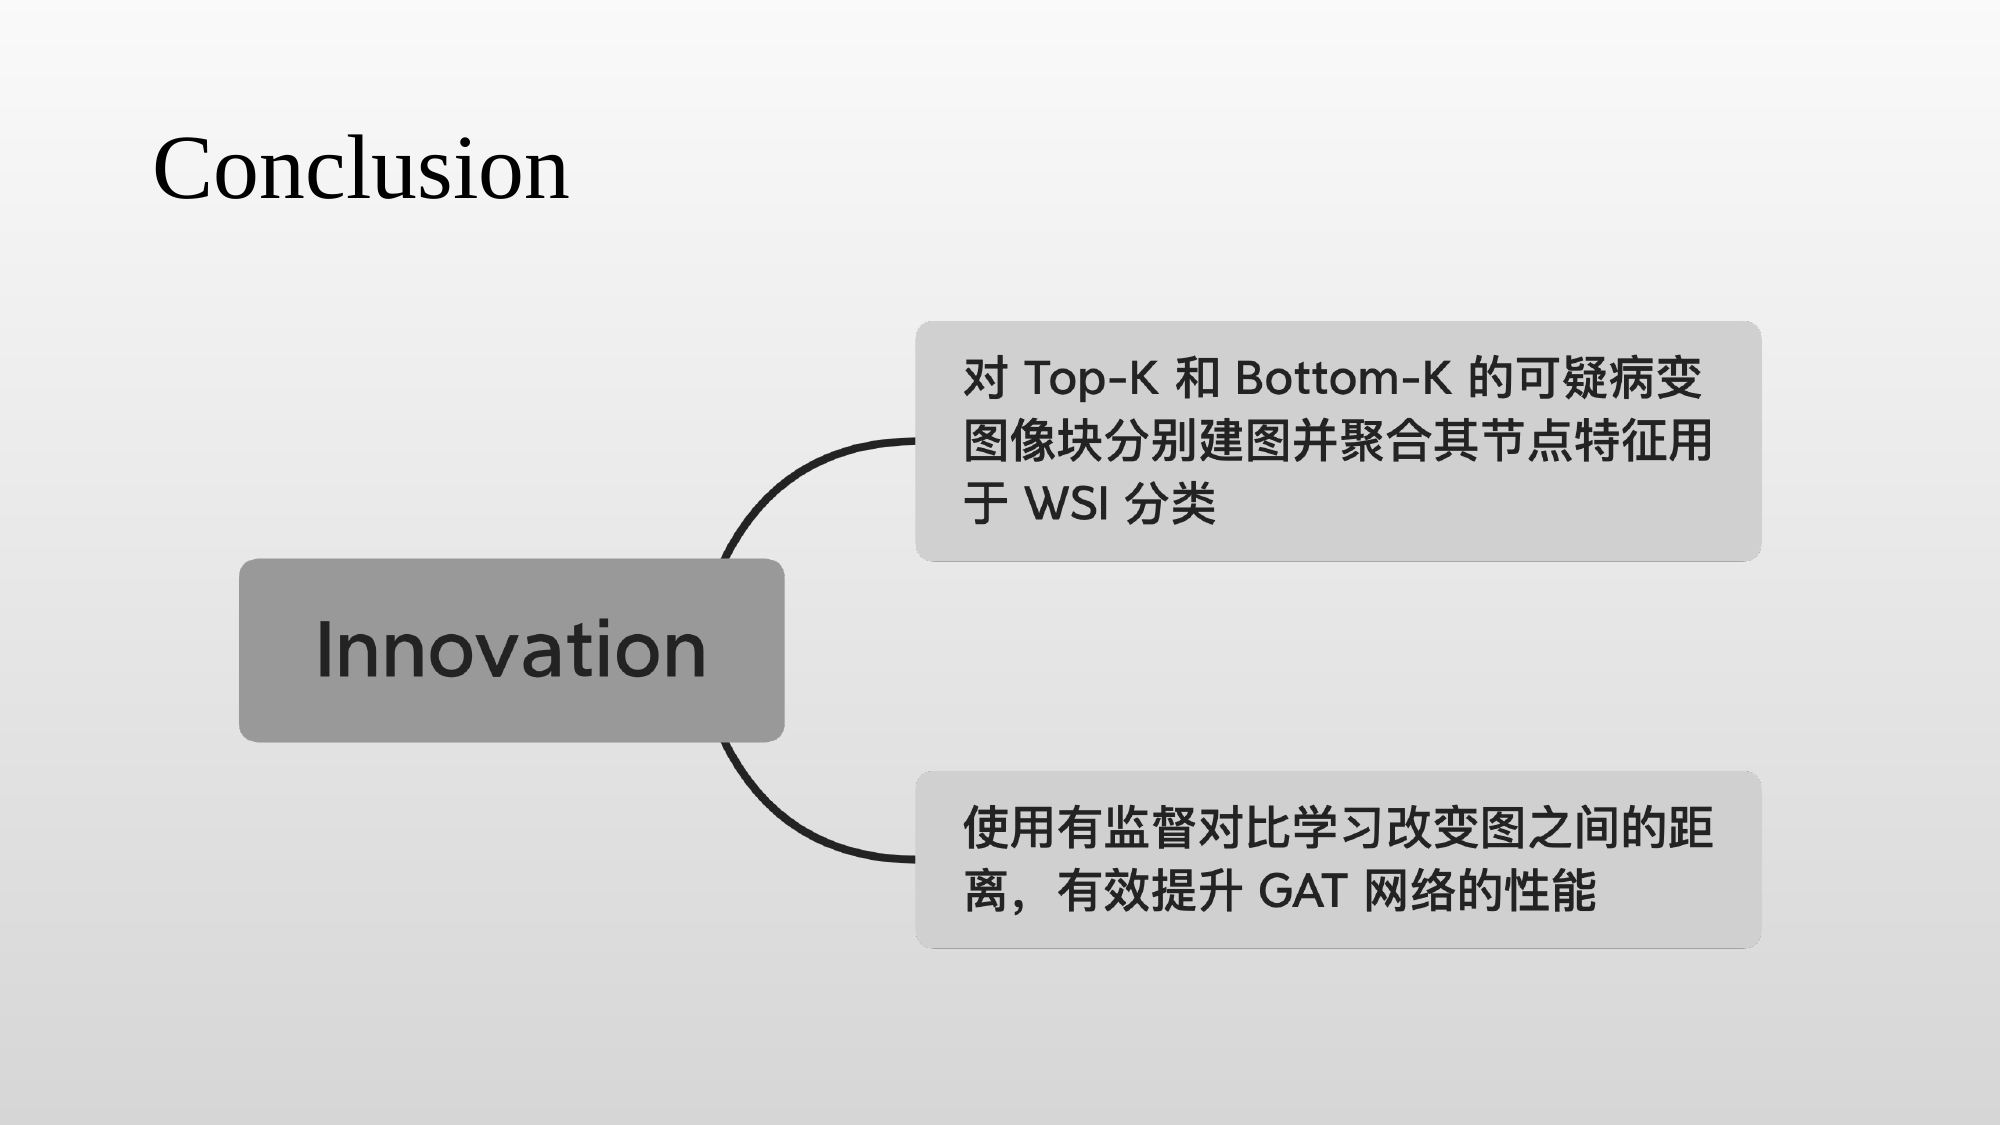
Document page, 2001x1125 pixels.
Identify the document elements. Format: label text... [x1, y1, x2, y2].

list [195, 277, 1805, 992]
title Conclusion [137, 59, 1863, 278]
